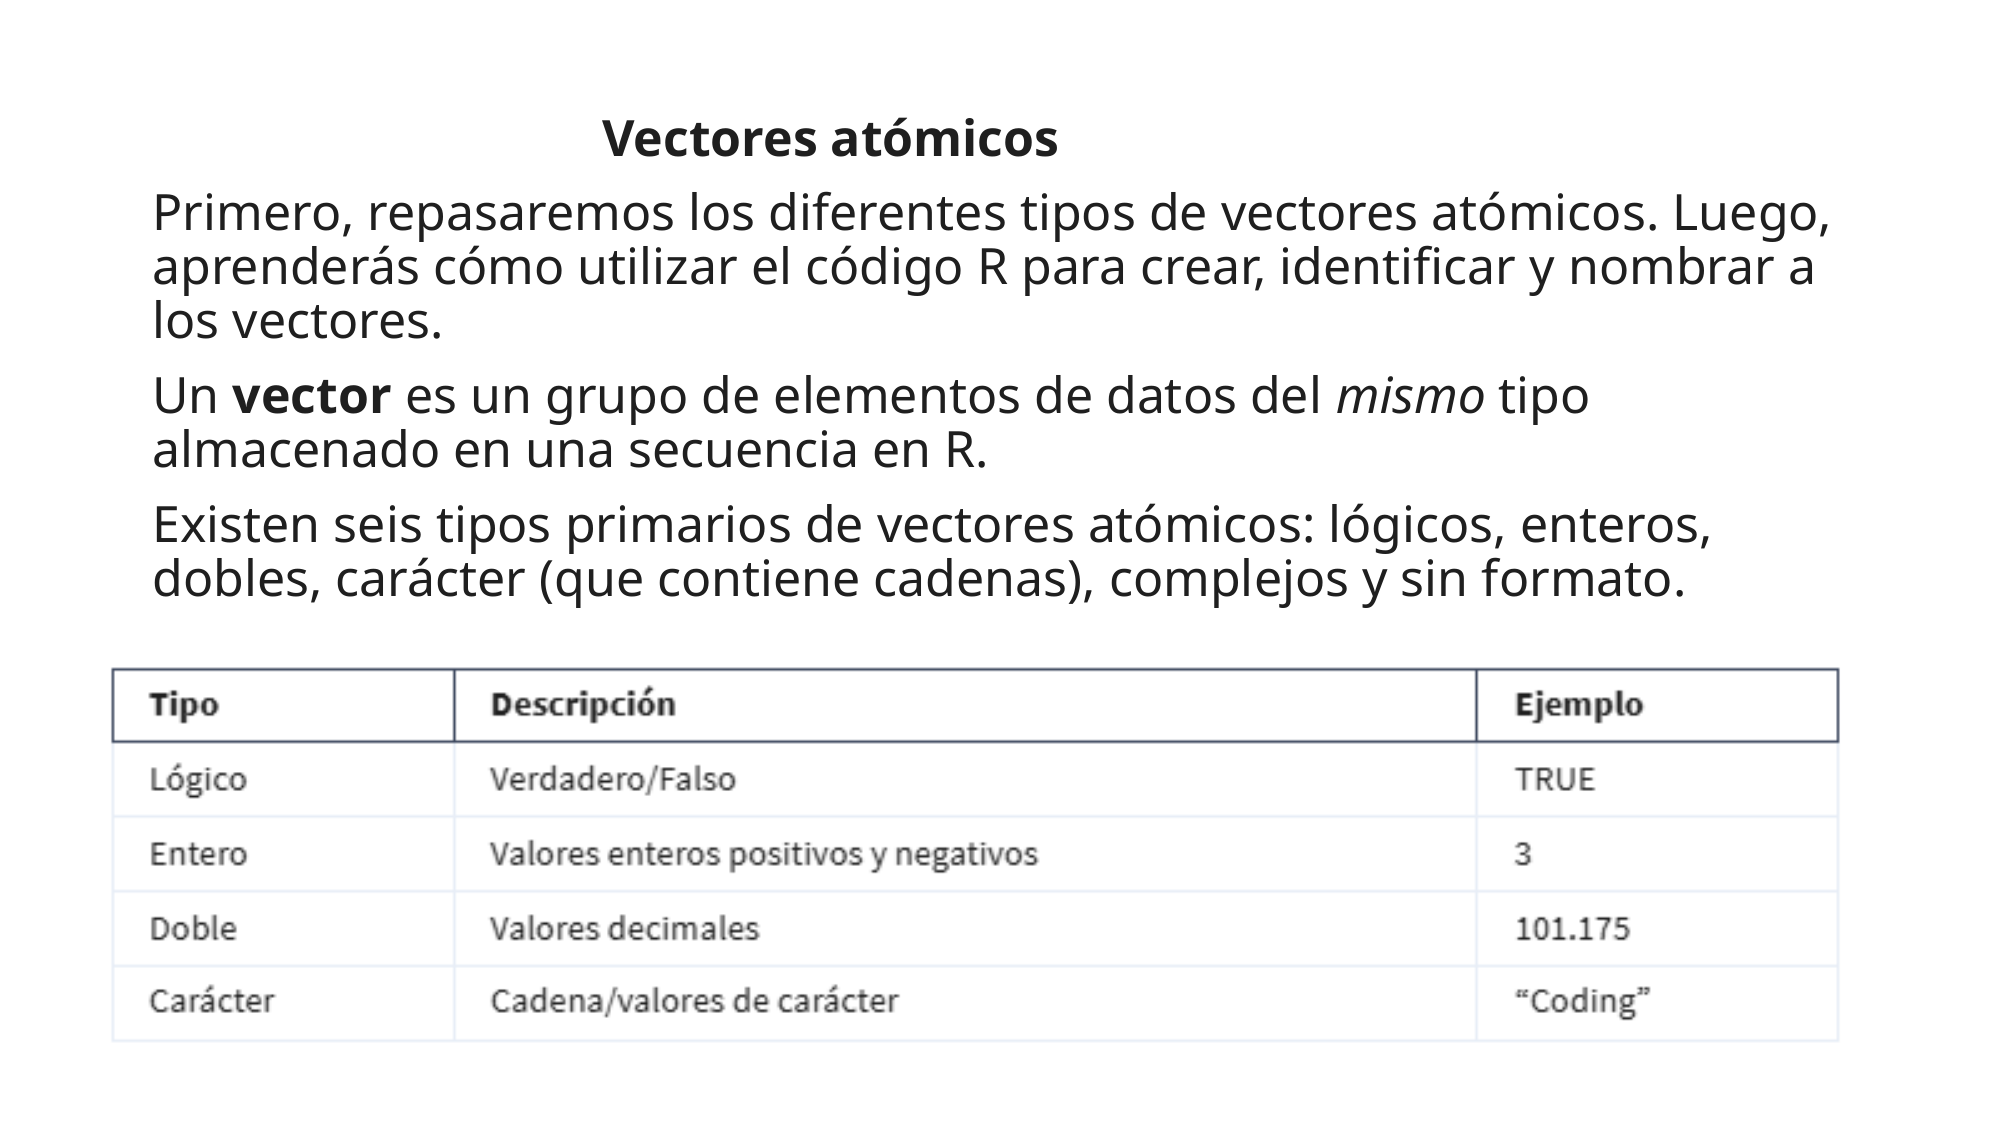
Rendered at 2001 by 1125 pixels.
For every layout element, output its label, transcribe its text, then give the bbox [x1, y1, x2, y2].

picture [80, 628, 1845, 1078]
list Vectores atómicos Primero, repasaremos los diferentes tipos de vectores atómicos. Luego, aprenderás cómo utilizar el código R para crear, identificar y nombrar a los vectores. Un vector es un grupo de elementos de datos del mismo tipo almacenado en una secuencia en R. Existen seis tipos primarios de vectores atómicos: lógicos, enteros, dobles, carácter (que contiene cadenas), complejos y sin formato. [137, 105, 1863, 820]
